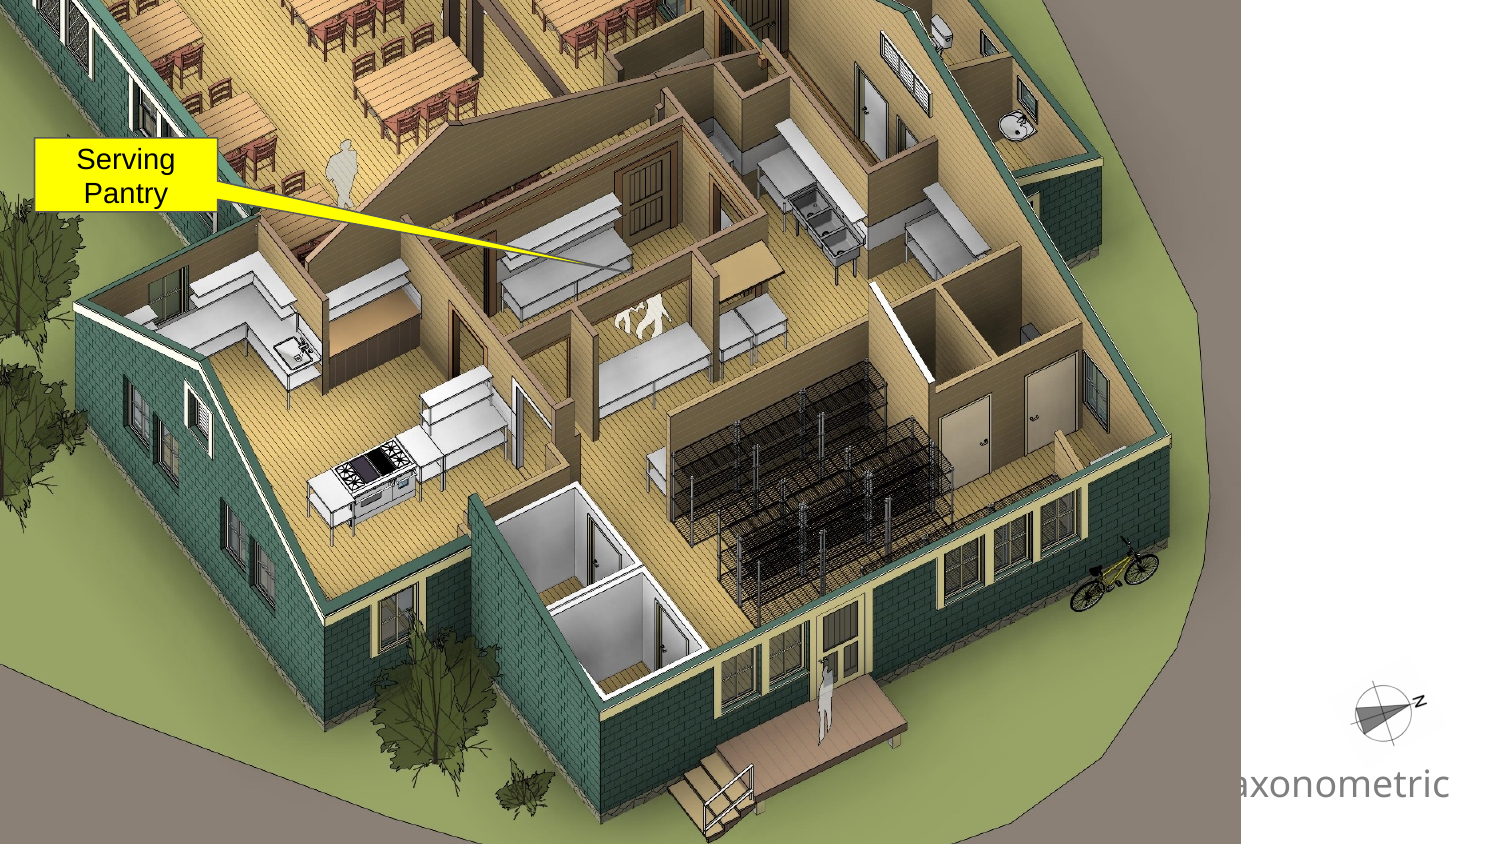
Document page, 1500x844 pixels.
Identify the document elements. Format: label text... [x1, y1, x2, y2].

text_box axonometric [1244, 753, 1462, 811]
picture [0, 0, 1241, 844]
picture [1328, 655, 1446, 768]
